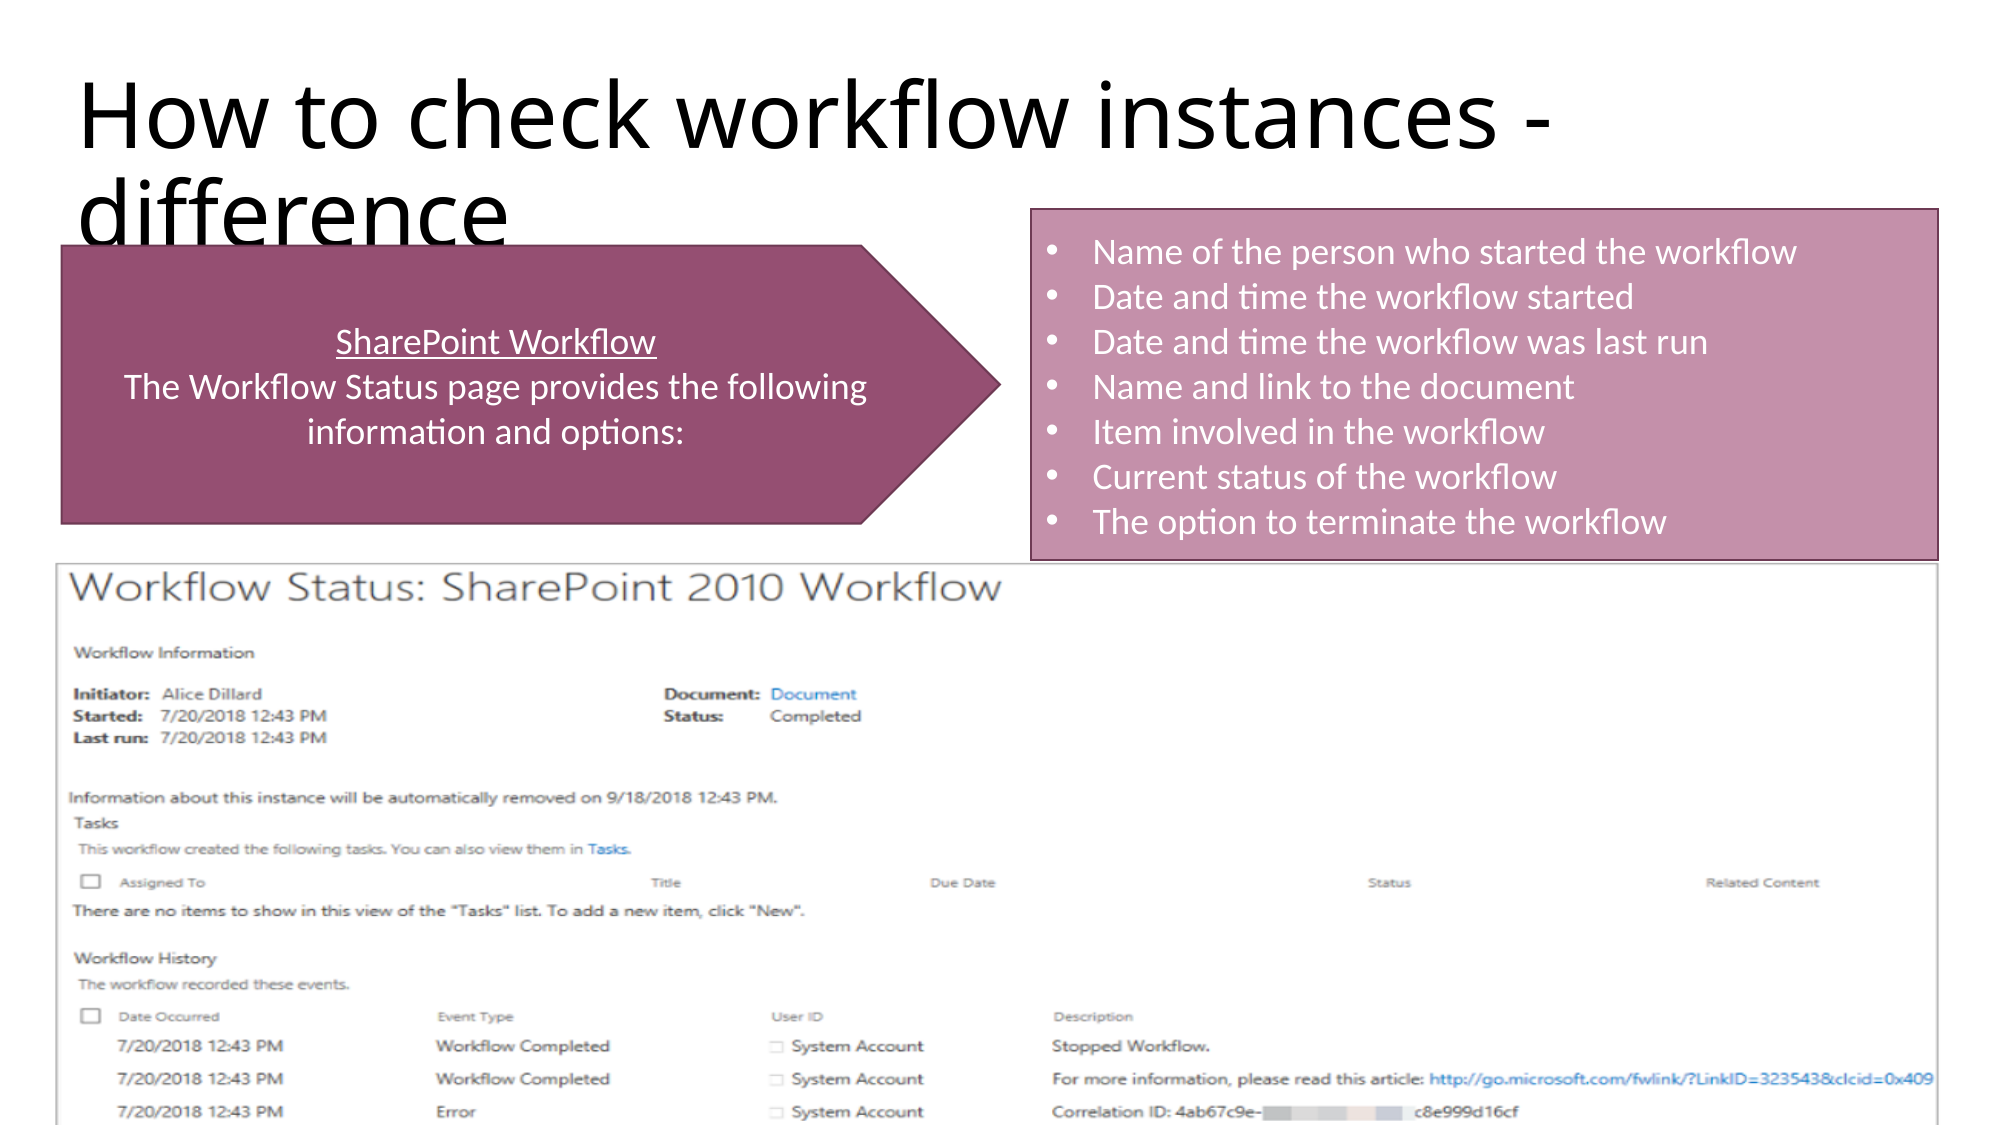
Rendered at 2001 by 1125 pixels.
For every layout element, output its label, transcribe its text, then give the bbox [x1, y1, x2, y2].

title How to check workflow instances - difference [61, 59, 1917, 278]
text_box Name of the person who started the workflow Date and time the workflow started Date and time the workflow was last run Name and link to the document Item involved in the workflow Current status of the workflow The option to terminate the workflow [1030, 208, 1939, 561]
text_box SharePoint Workflow The Workflow Status page provides the following information and options: [60, 244, 1002, 525]
picture [51, 562, 1945, 1125]
